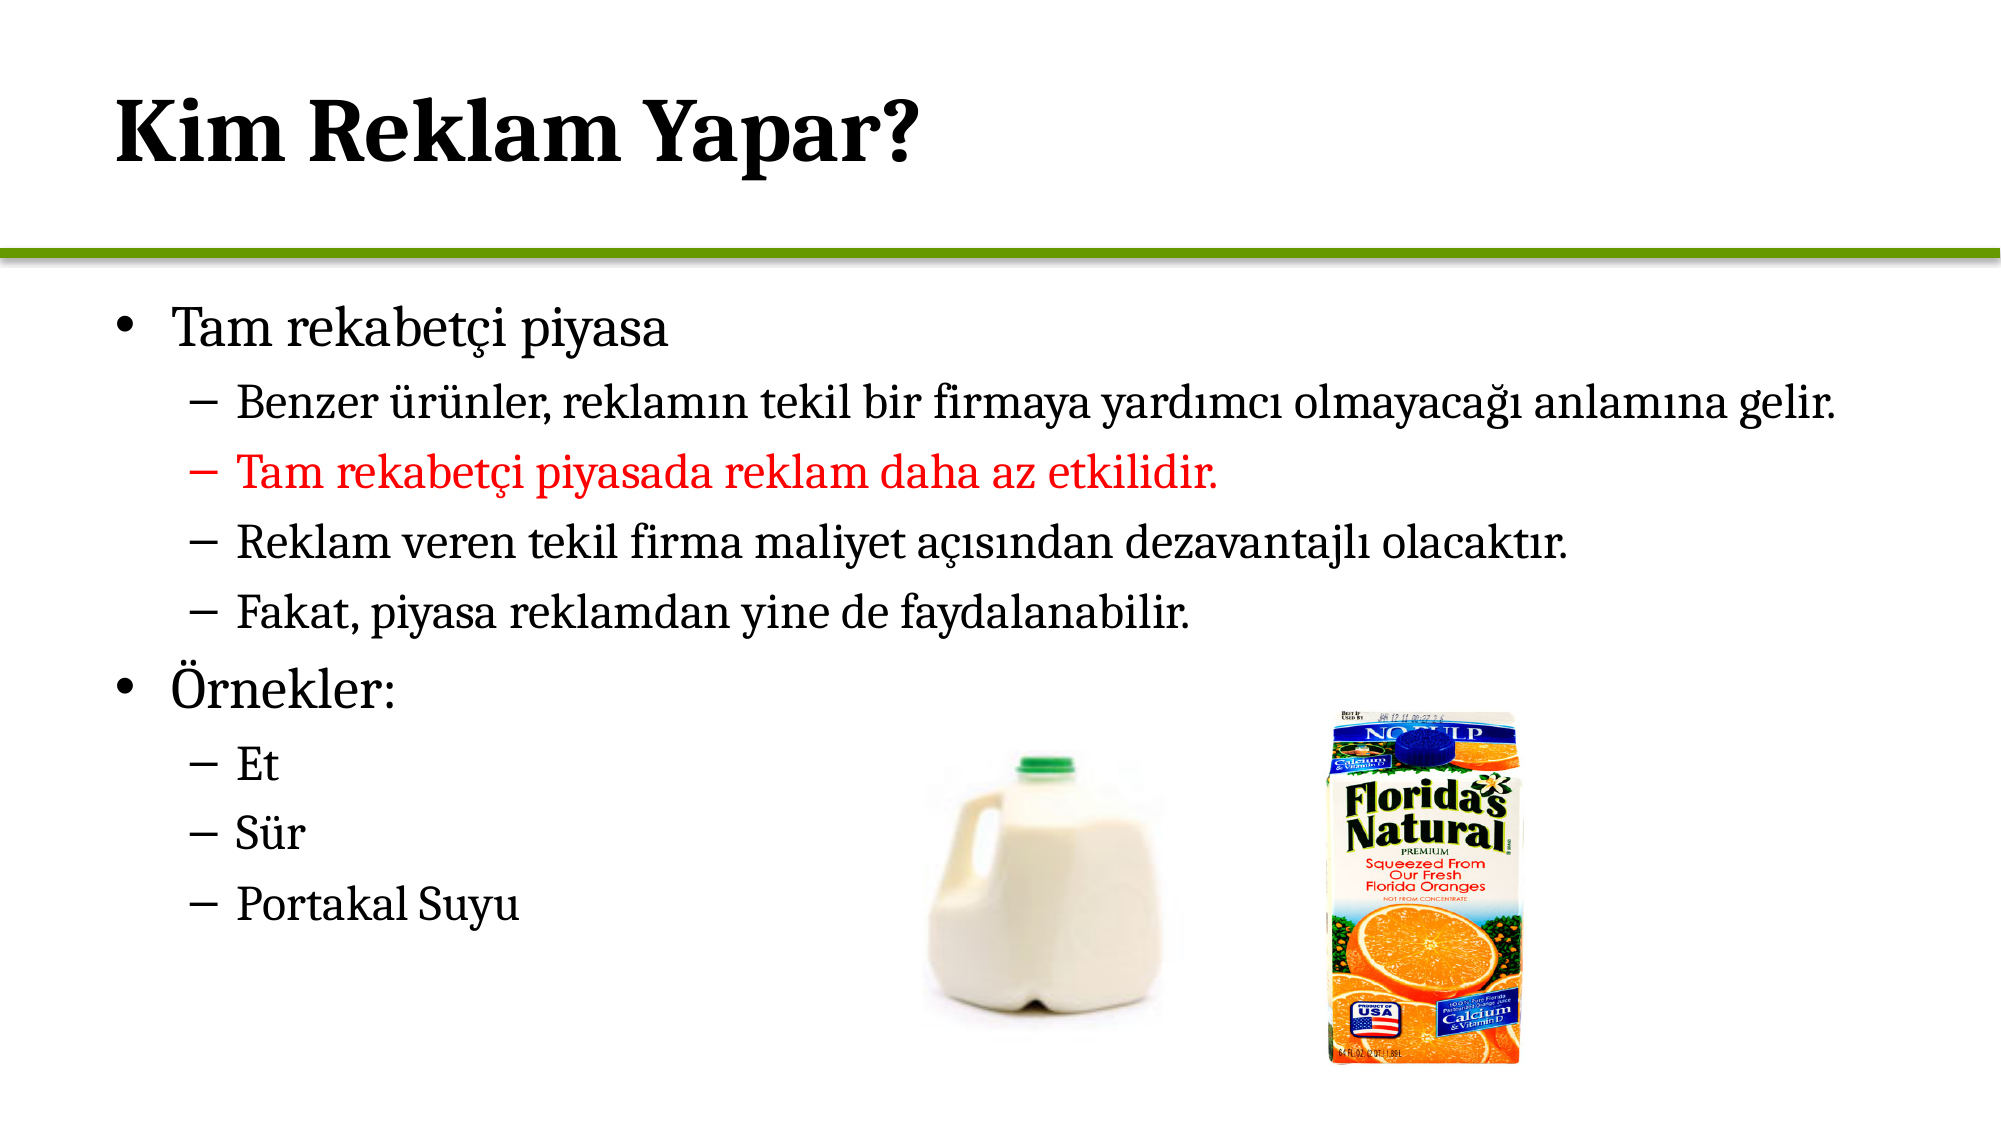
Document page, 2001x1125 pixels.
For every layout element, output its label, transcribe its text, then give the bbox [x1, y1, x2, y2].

list Tam rekabetçi piyasa Benzer ürünler, reklamın tekil bir firmaya yardımcı olmayacağı anlamına gelir. Tam rekabetçi piyasada reklam daha az etkilidir. Reklam veren tekil firma maliyet açısından dezavantajlı olacaktır. Fakat, piyasa reklamdan yine de faydalanabilir. Örnekler: Et Sür Portakal Suyu [99, 280, 1900, 1085]
picture [1322, 703, 1529, 1068]
title Kim Reklam Yapar? [99, 0, 1900, 251]
picture [859, 702, 1230, 1080]
